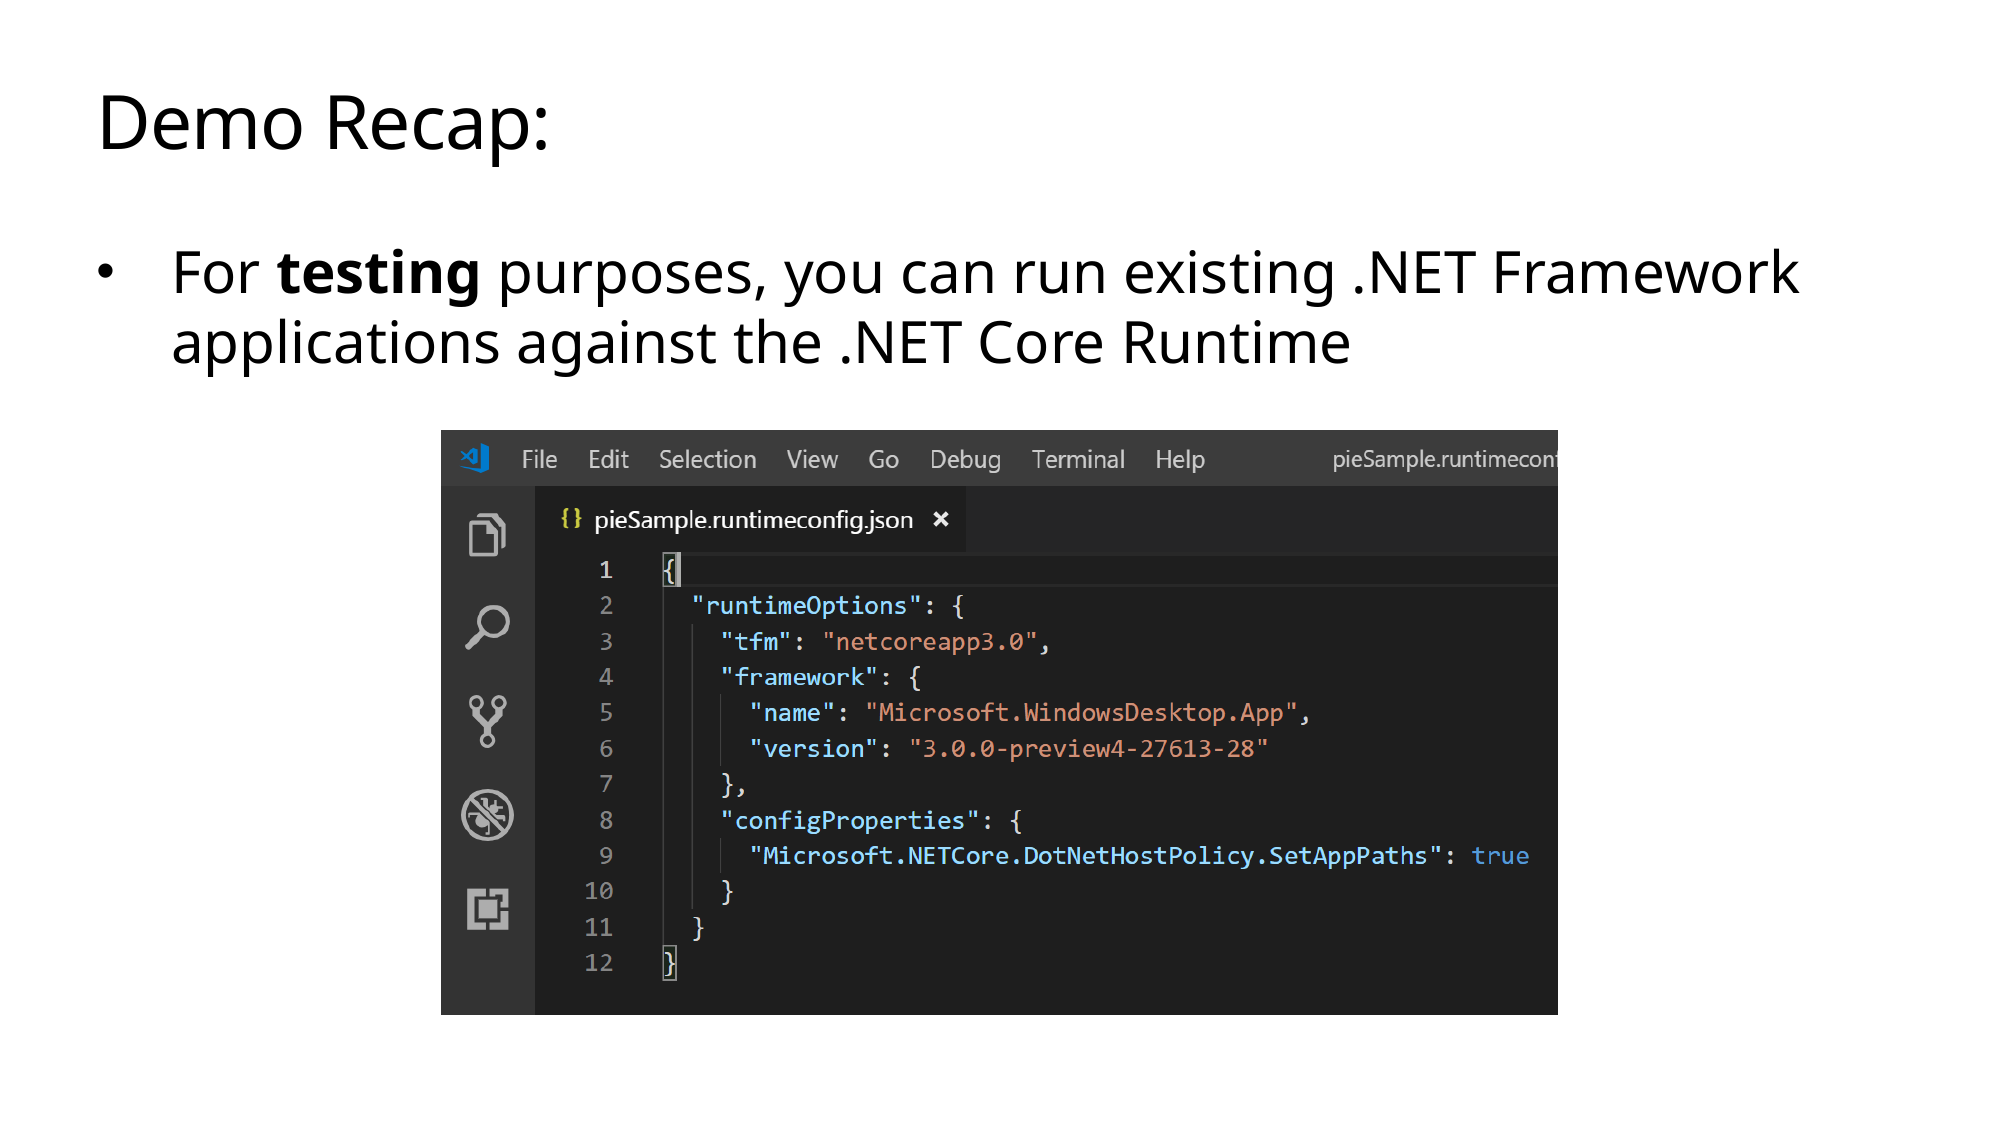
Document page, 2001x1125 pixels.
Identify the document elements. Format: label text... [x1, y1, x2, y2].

picture [441, 430, 1559, 1016]
list For testing purposes, you can run existing .NET Framework applications against the .NET Core Runtime [96, 235, 1904, 377]
title Demo Recap: [96, 75, 1904, 166]
